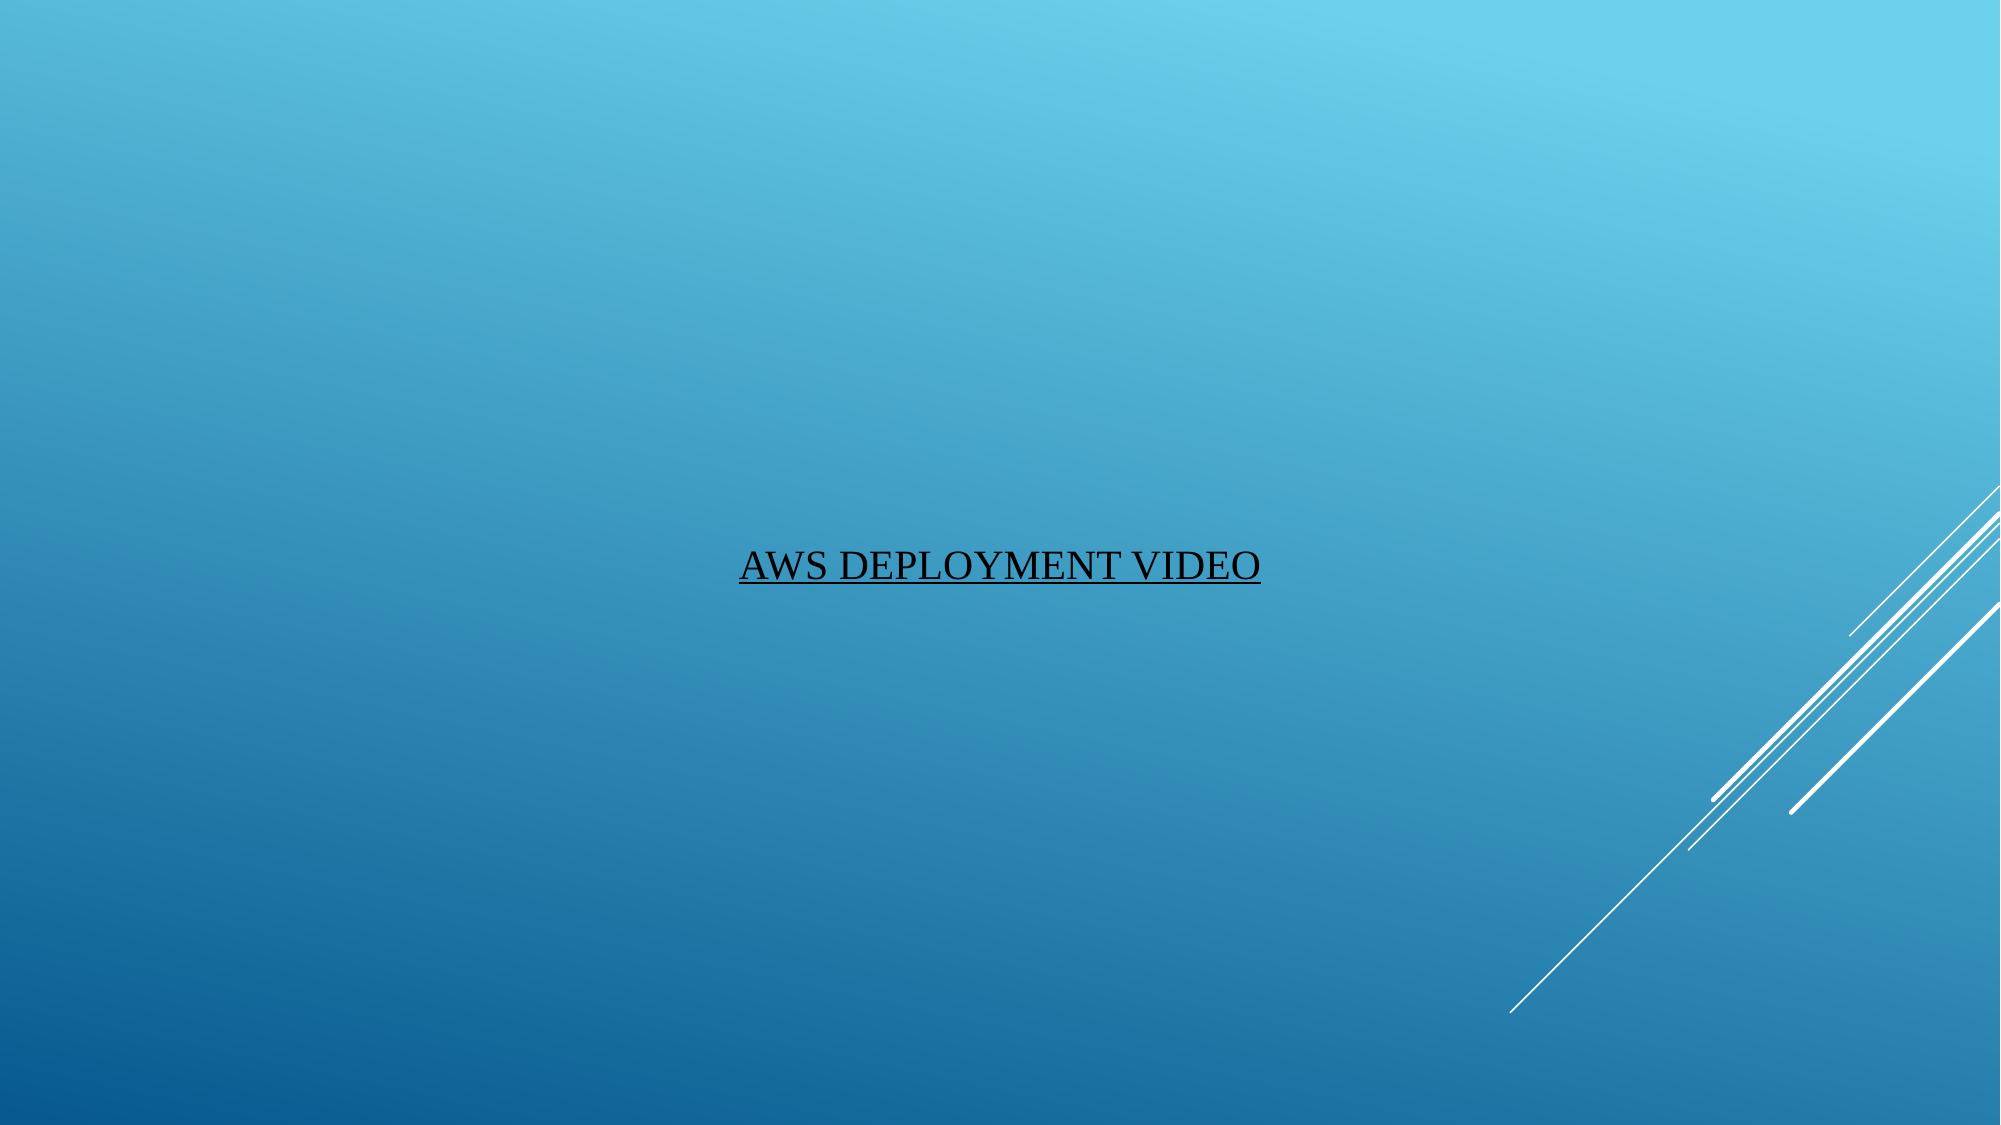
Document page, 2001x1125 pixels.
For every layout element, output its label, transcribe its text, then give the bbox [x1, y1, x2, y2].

title AWS DEPLOYMENT VIDEO [723, 454, 1277, 671]
